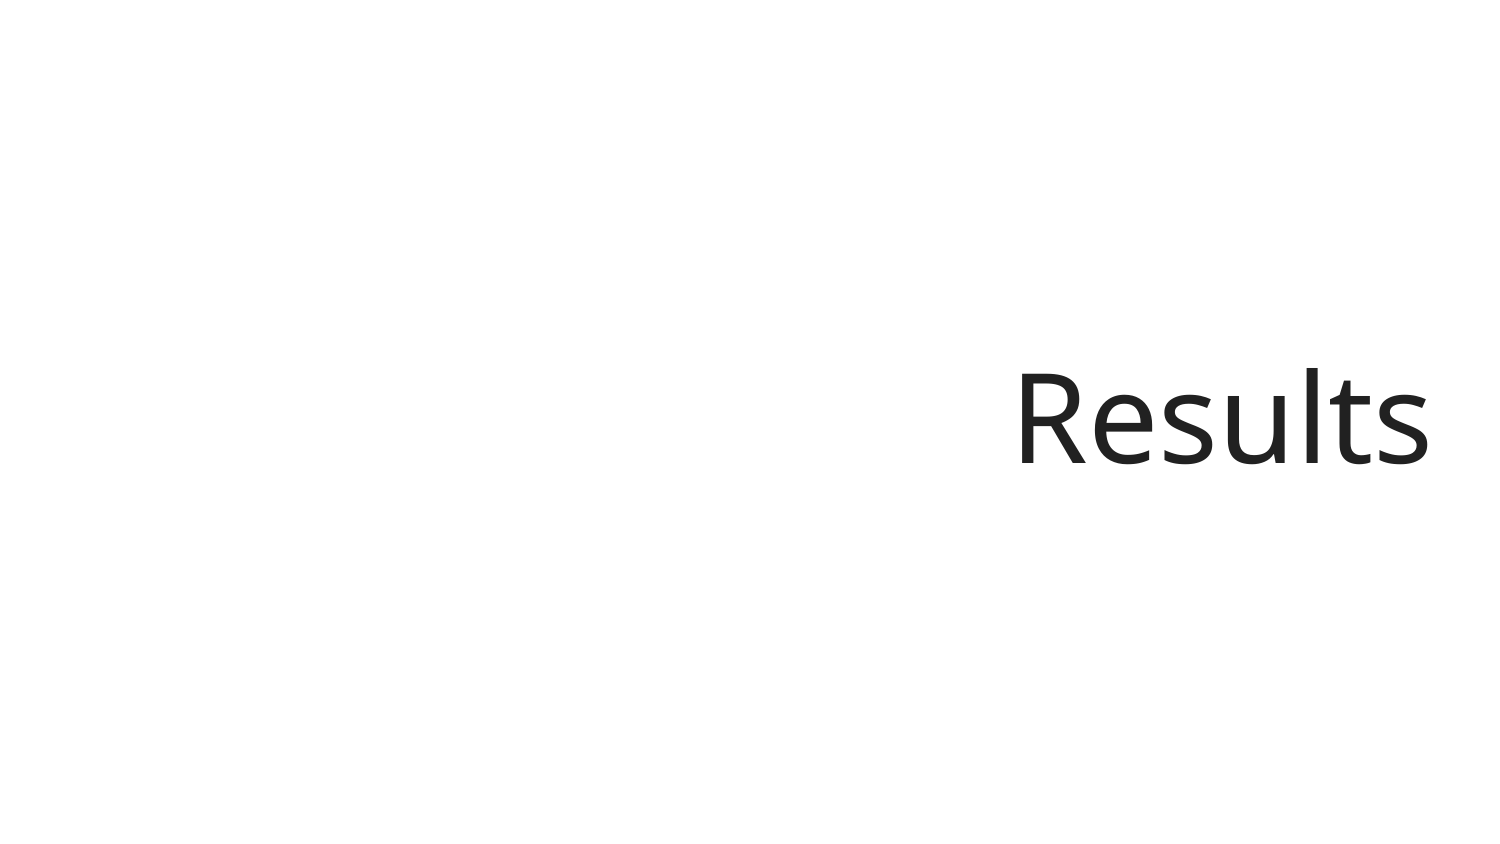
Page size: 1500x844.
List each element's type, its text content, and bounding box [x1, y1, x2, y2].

title Results [51, 181, 1449, 504]
